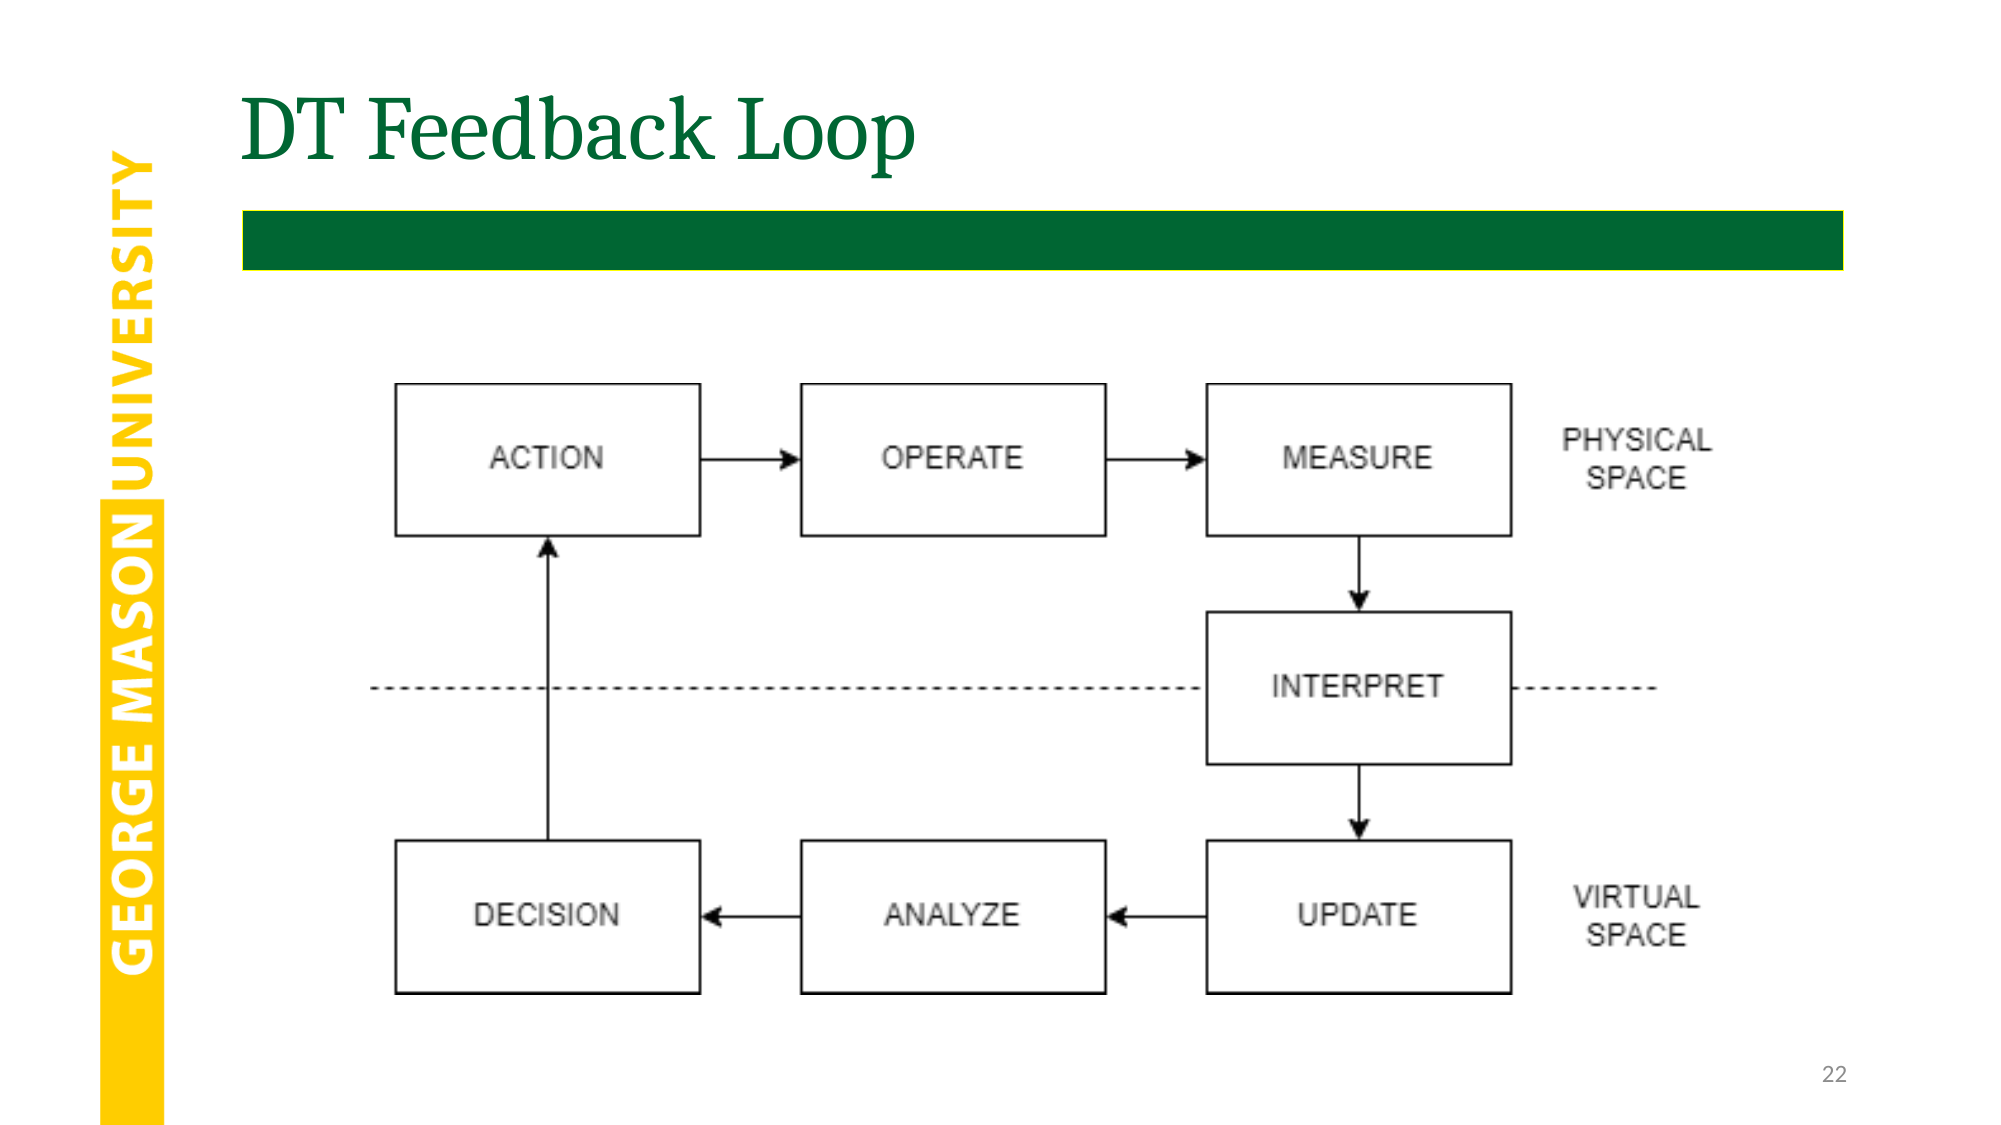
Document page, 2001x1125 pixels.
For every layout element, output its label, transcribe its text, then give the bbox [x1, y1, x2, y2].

slide_number 22 [1412, 1042, 1863, 1103]
picture [370, 383, 1716, 995]
title DT Feedback Loop [224, 44, 1863, 187]
picture [74, 115, 188, 1125]
